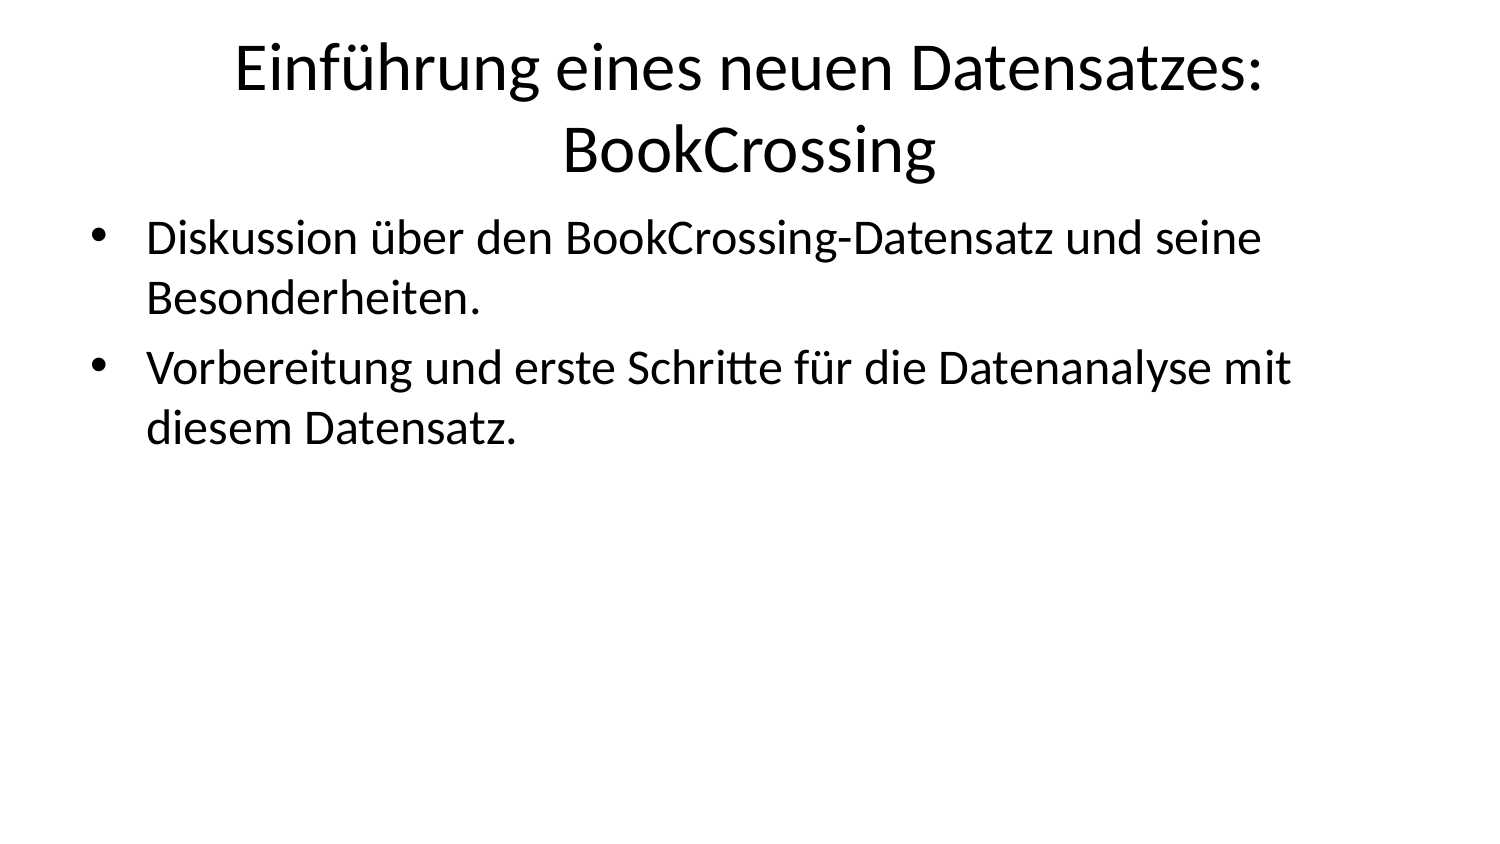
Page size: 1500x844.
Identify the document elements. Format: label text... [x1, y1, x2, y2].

title Einführung eines neuen Datensatzes: BookCrossing [75, 33, 1425, 175]
list Diskussion über den BookCrossing-Datensatz und seine Besonderheiten. Vorbereitung und erste Schritte für die Datenanalyse mit diesem Datensatz. [75, 196, 1425, 754]
